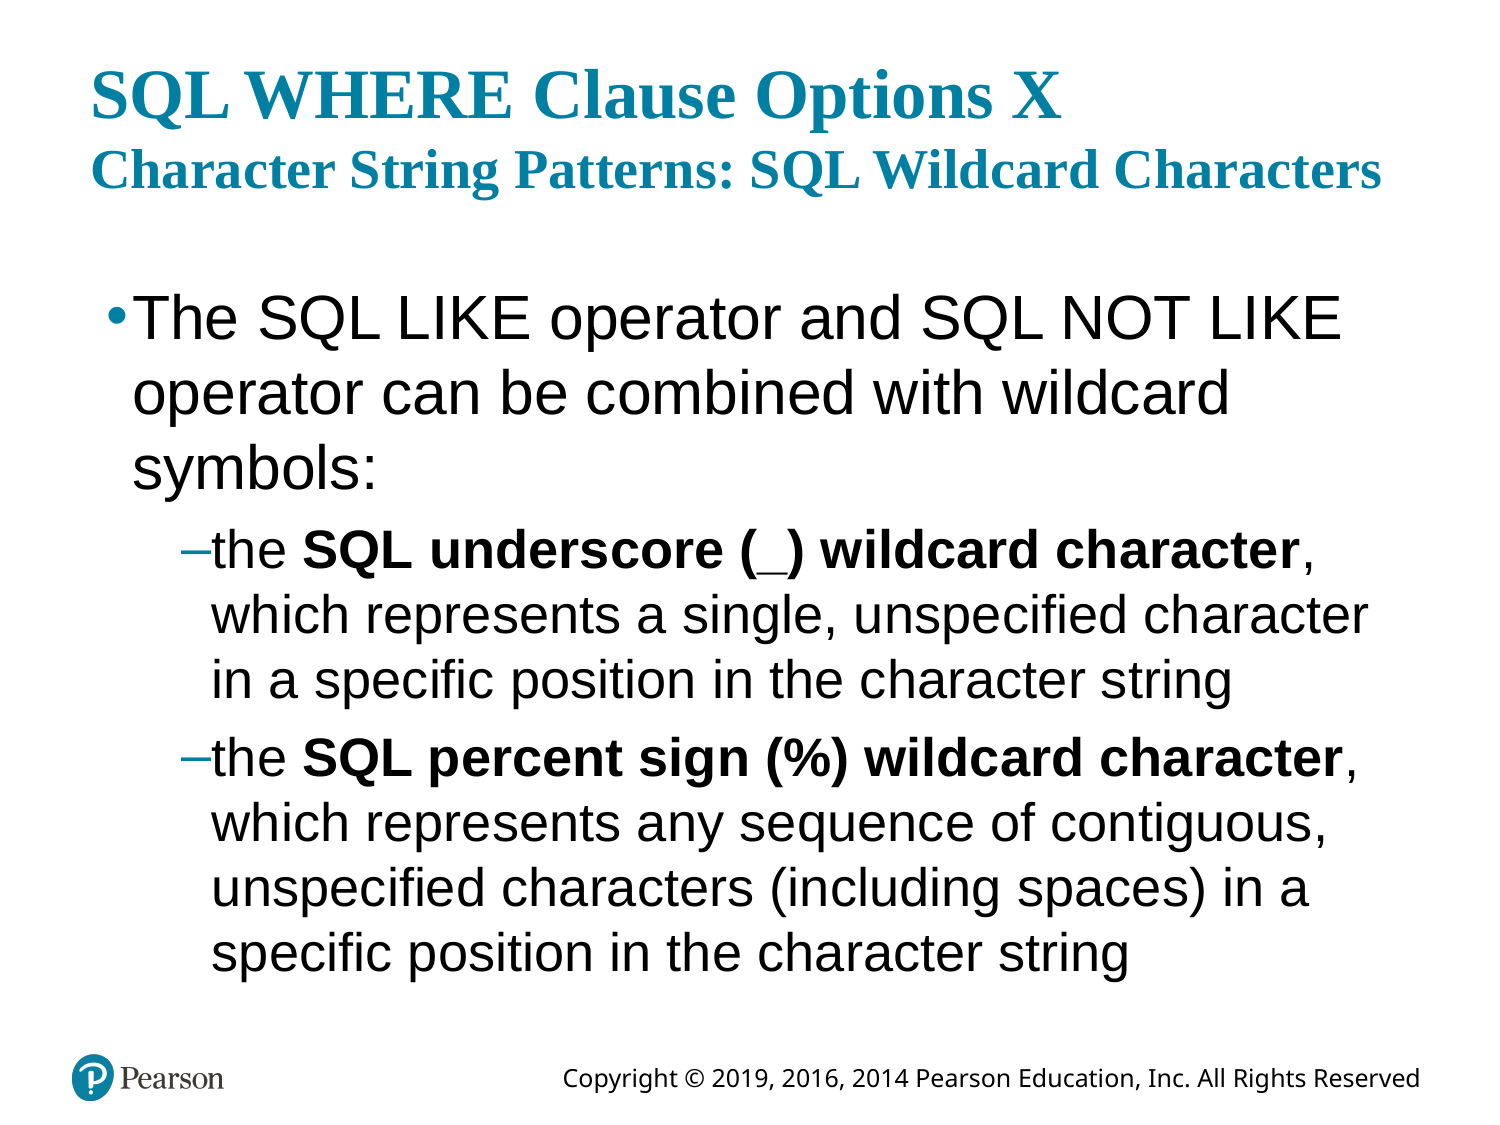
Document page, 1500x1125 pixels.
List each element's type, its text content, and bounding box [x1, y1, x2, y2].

title SQL WHERE Clause Options X Character String Patterns: SQL Wildcard Characters [75, 35, 1425, 216]
picture [72, 1087, 83, 1101]
picture [98, 1054, 224, 1101]
picture [72, 1054, 88, 1070]
picture [80, 1063, 106, 1088]
list The SQL LIKE operator and SQL NOT LIKE operator can be combined with wildcard symbols: the SQL underscore (_) wildcard character, which represents a single, unspecified character in a specific position in the character string the SQL percent sign (%) wildcard character, which represents any sequence of contiguous, unspecified characters (including spaces) in a specific position in the character string [75, 262, 1425, 1005]
